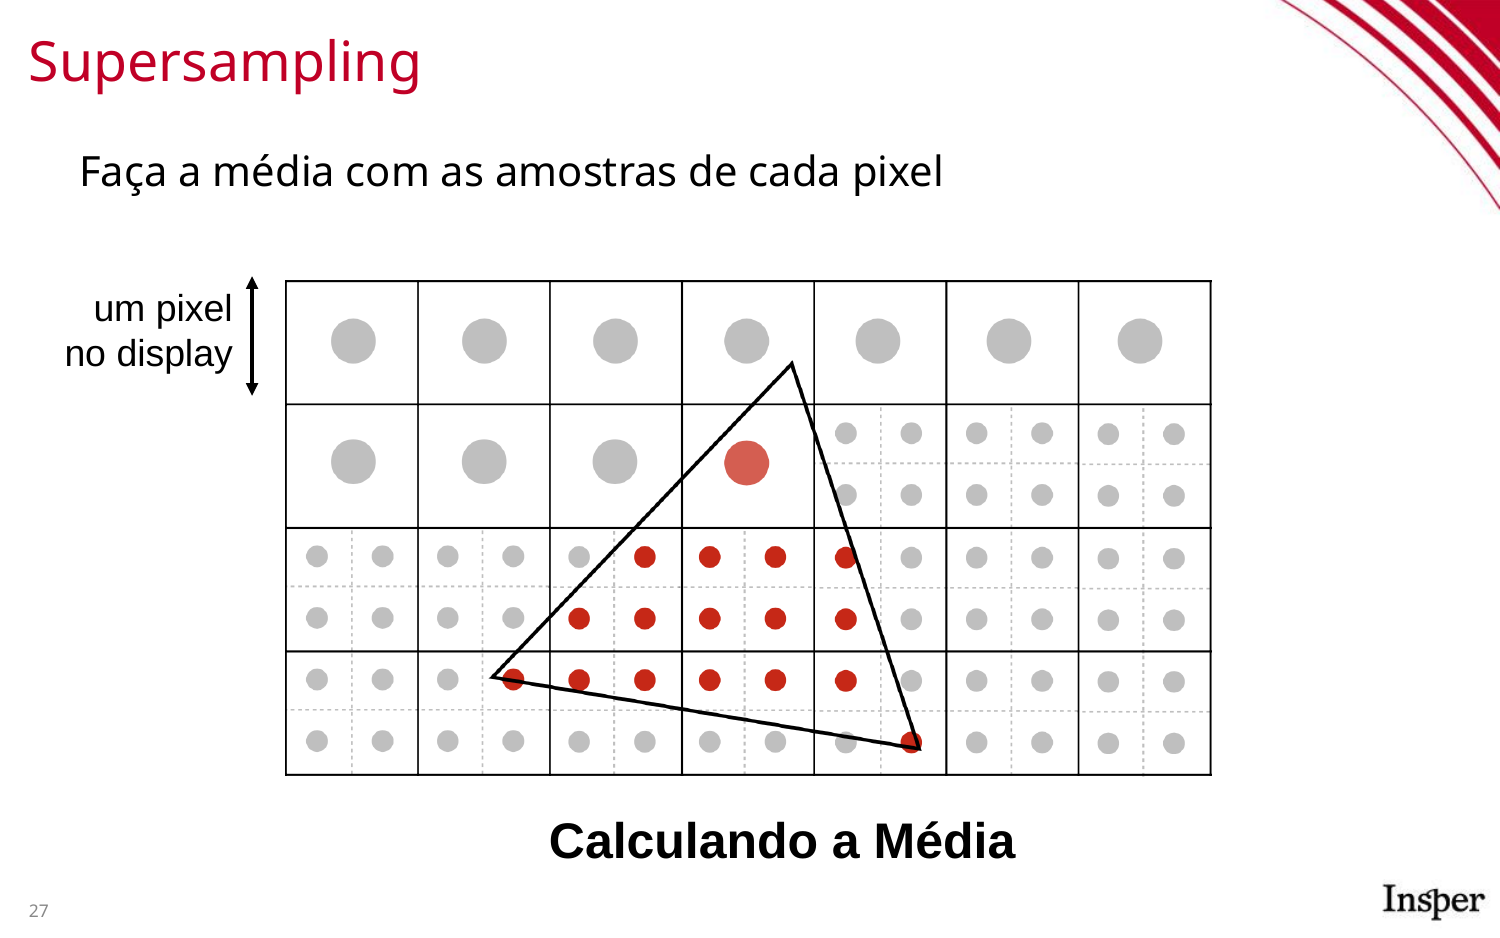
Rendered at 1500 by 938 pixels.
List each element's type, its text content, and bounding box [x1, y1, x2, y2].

picture [282, 277, 1217, 781]
slide_number 27 [0, 887, 78, 938]
list Faça a média com as amostras de cada pixel [64, 137, 1447, 876]
text_box Calculando a Média [533, 801, 1074, 878]
text_box um pixel no display [44, 276, 248, 383]
title Supersampling [13, 18, 1397, 104]
picture [249, 0, 1500, 938]
